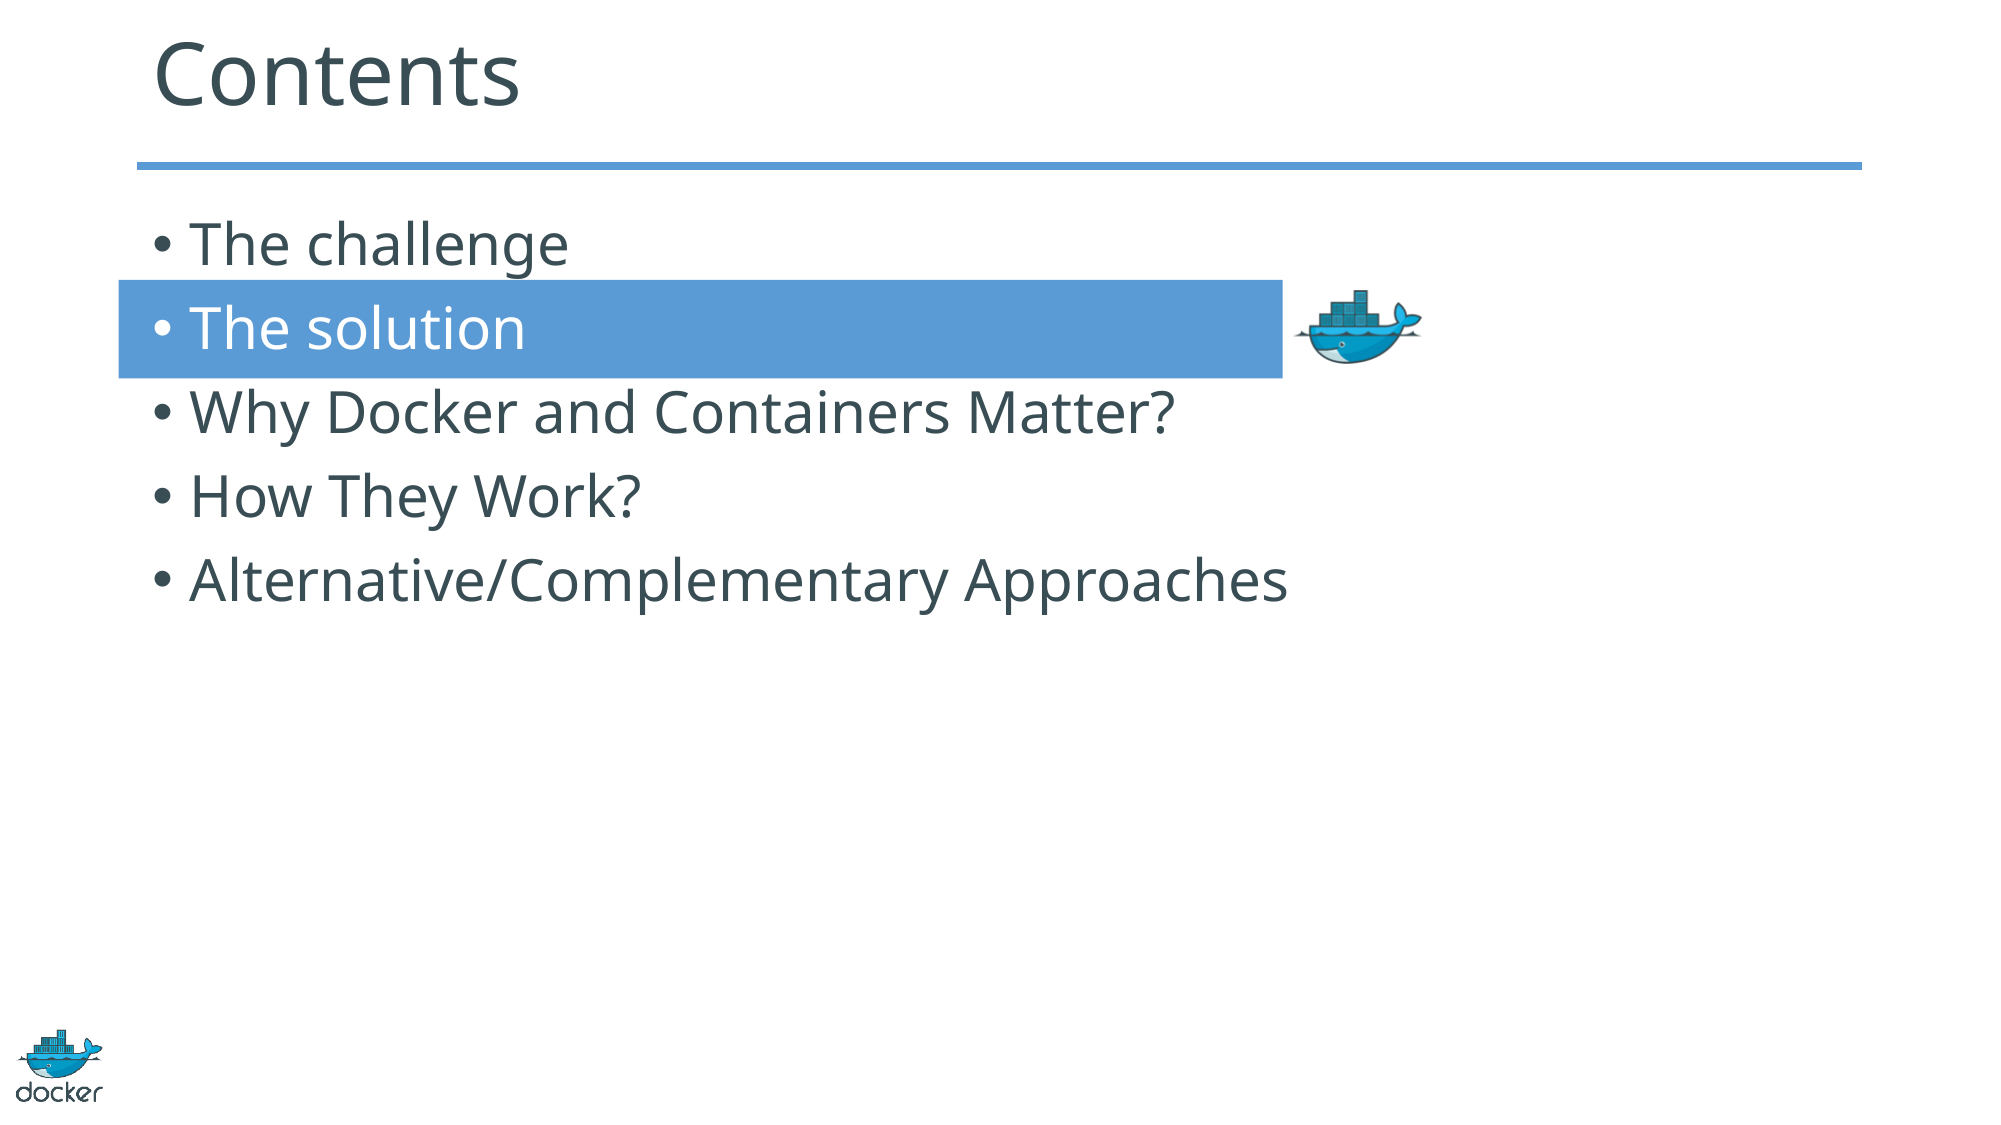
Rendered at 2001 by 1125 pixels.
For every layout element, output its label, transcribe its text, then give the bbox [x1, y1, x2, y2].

title Contents [137, 22, 1863, 133]
text_box [136, 380, 1143, 460]
picture [1293, 290, 1422, 364]
text_box [118, 279, 137, 379]
picture [0, 1010, 131, 1121]
list The challenge The solution Why Docker and Containers Matter? How They Work? Alternative/Complementary Approaches [137, 207, 1863, 1014]
